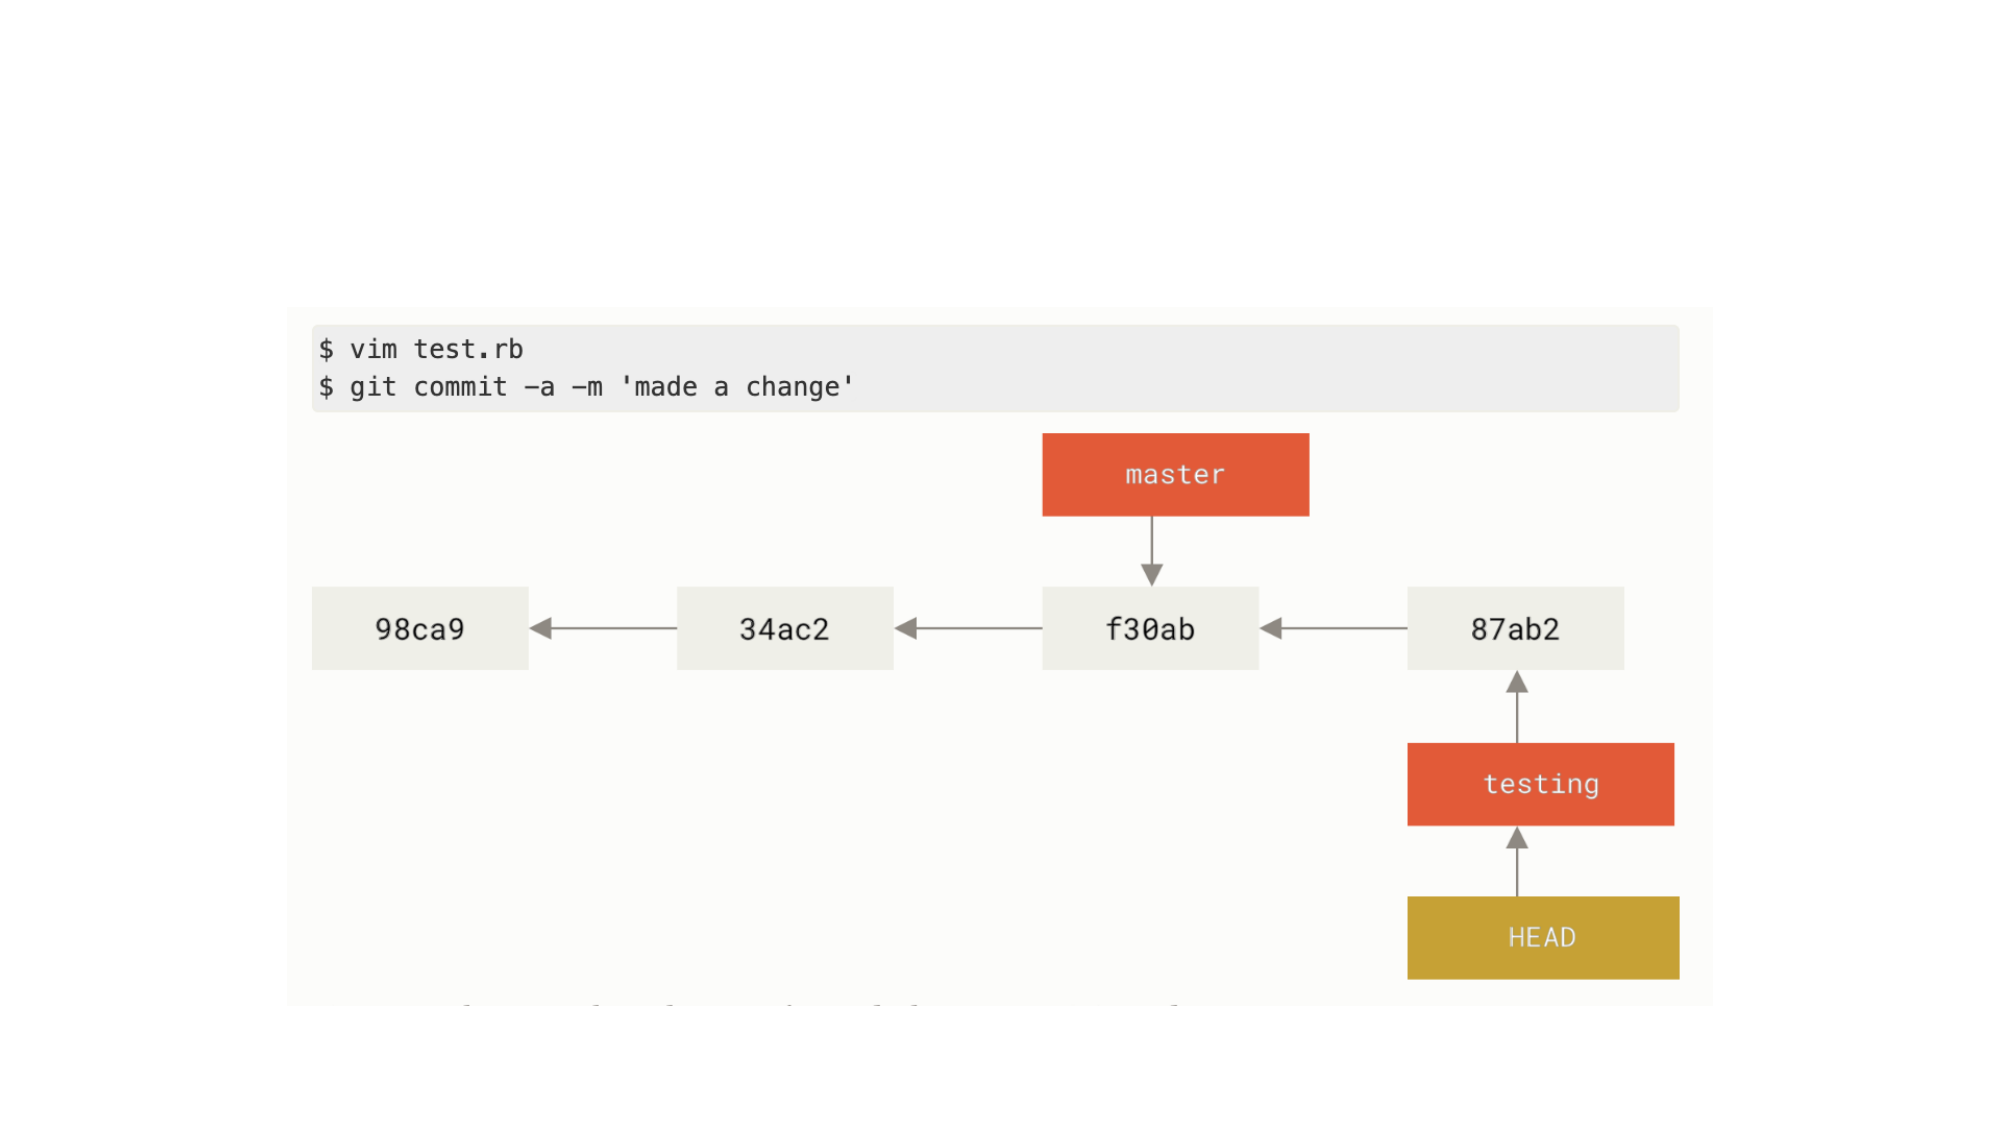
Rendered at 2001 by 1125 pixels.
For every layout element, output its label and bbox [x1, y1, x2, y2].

list [286, 306, 1713, 1006]
